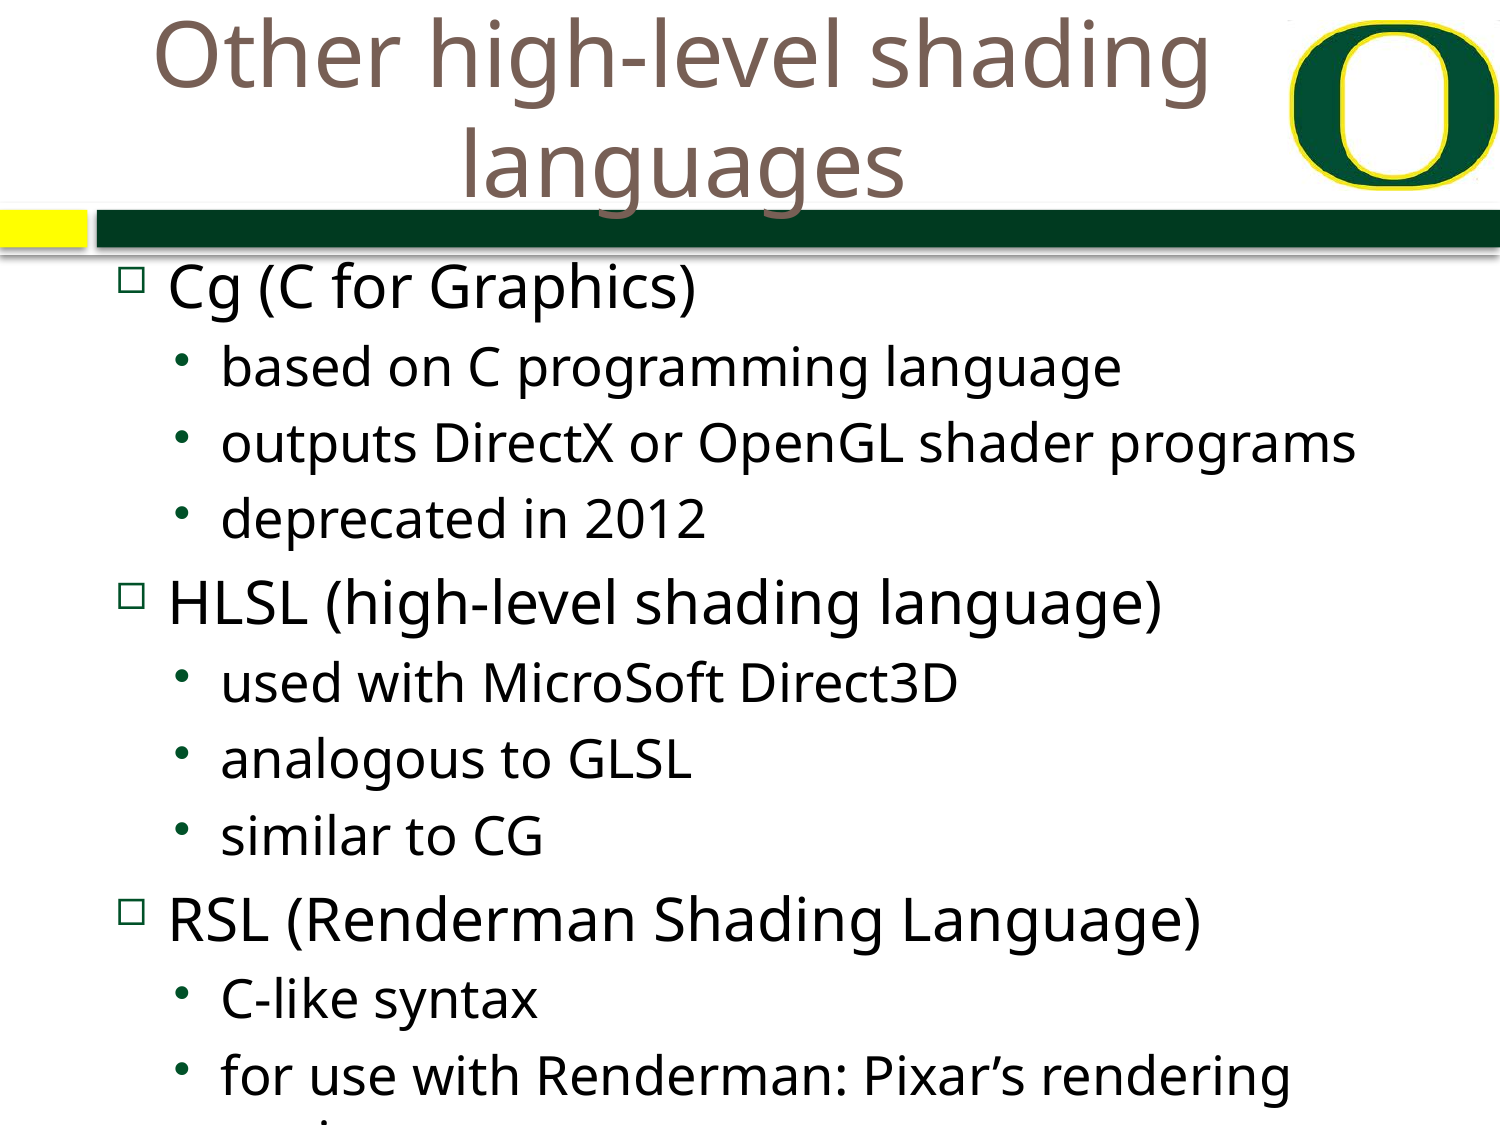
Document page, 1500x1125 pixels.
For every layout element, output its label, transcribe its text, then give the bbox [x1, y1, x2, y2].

title Other high-level shading languages [100, 24, 1267, 187]
list Cg (C for Graphics) based on C programming language outputs DirectX or OpenGL shader programs deprecated in 2012 HLSL (high-level shading language) used with MicroSoft Direct3D analogous to GLSL similar to CG RSL (Renderman Shading Language) C-like syntax for use with Renderman: Pixar’s rendering engine [100, 240, 1438, 1081]
picture [1287, 20, 1500, 191]
